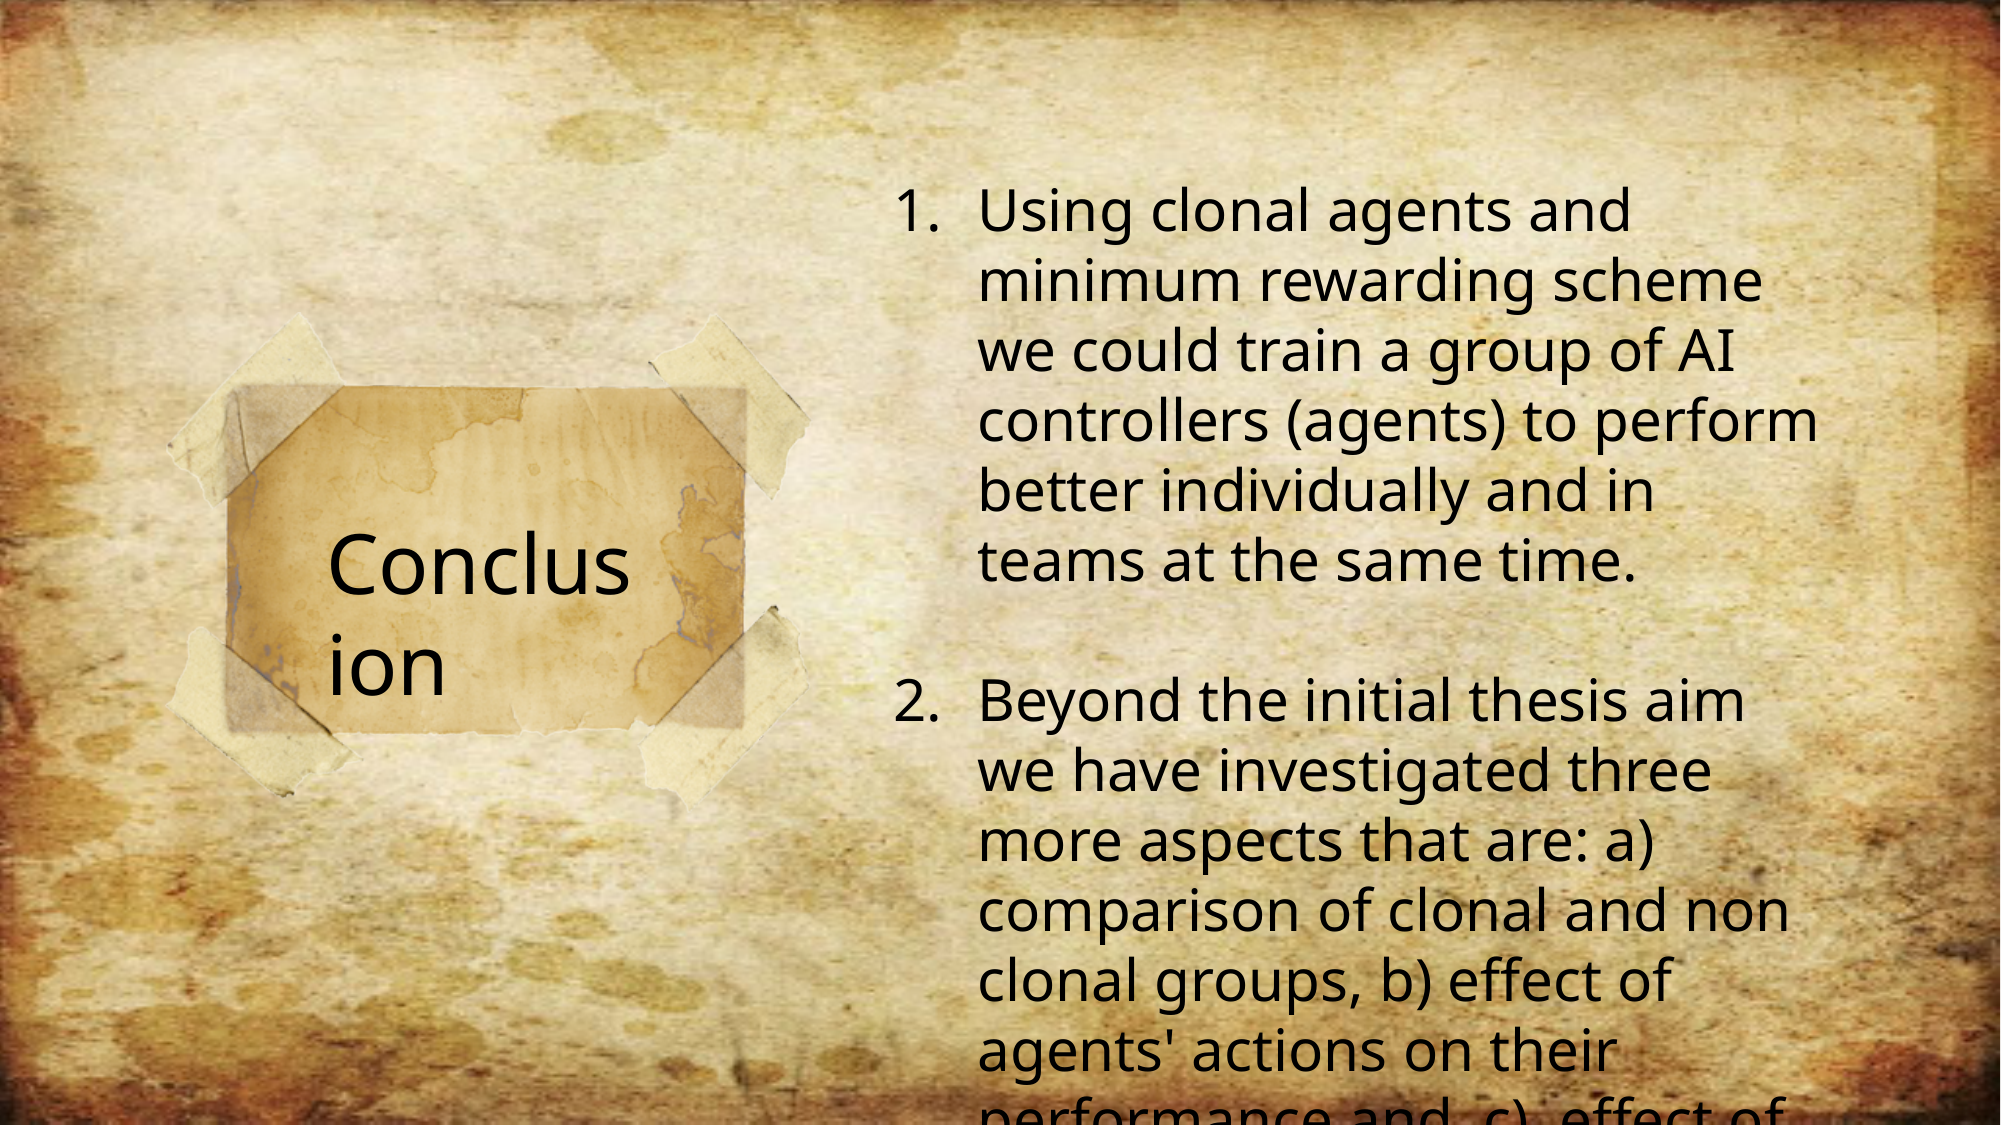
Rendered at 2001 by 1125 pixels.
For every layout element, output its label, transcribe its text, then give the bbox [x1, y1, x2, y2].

picture [0, 0, 2001, 1125]
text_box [165, 312, 813, 813]
text_box Using clonal agents and minimum rewarding scheme we could train a group of AI controllers (agents) to perform better individually and in teams at the same time. Beyond the initial thesis aim we have investigated three more aspects that are: a) comparison of clonal and non clonal groups, b) effect of agents' actions on their performance and c) effect of the variance in the agents' scores through the generations on their performance. [878, 166, 1855, 1125]
